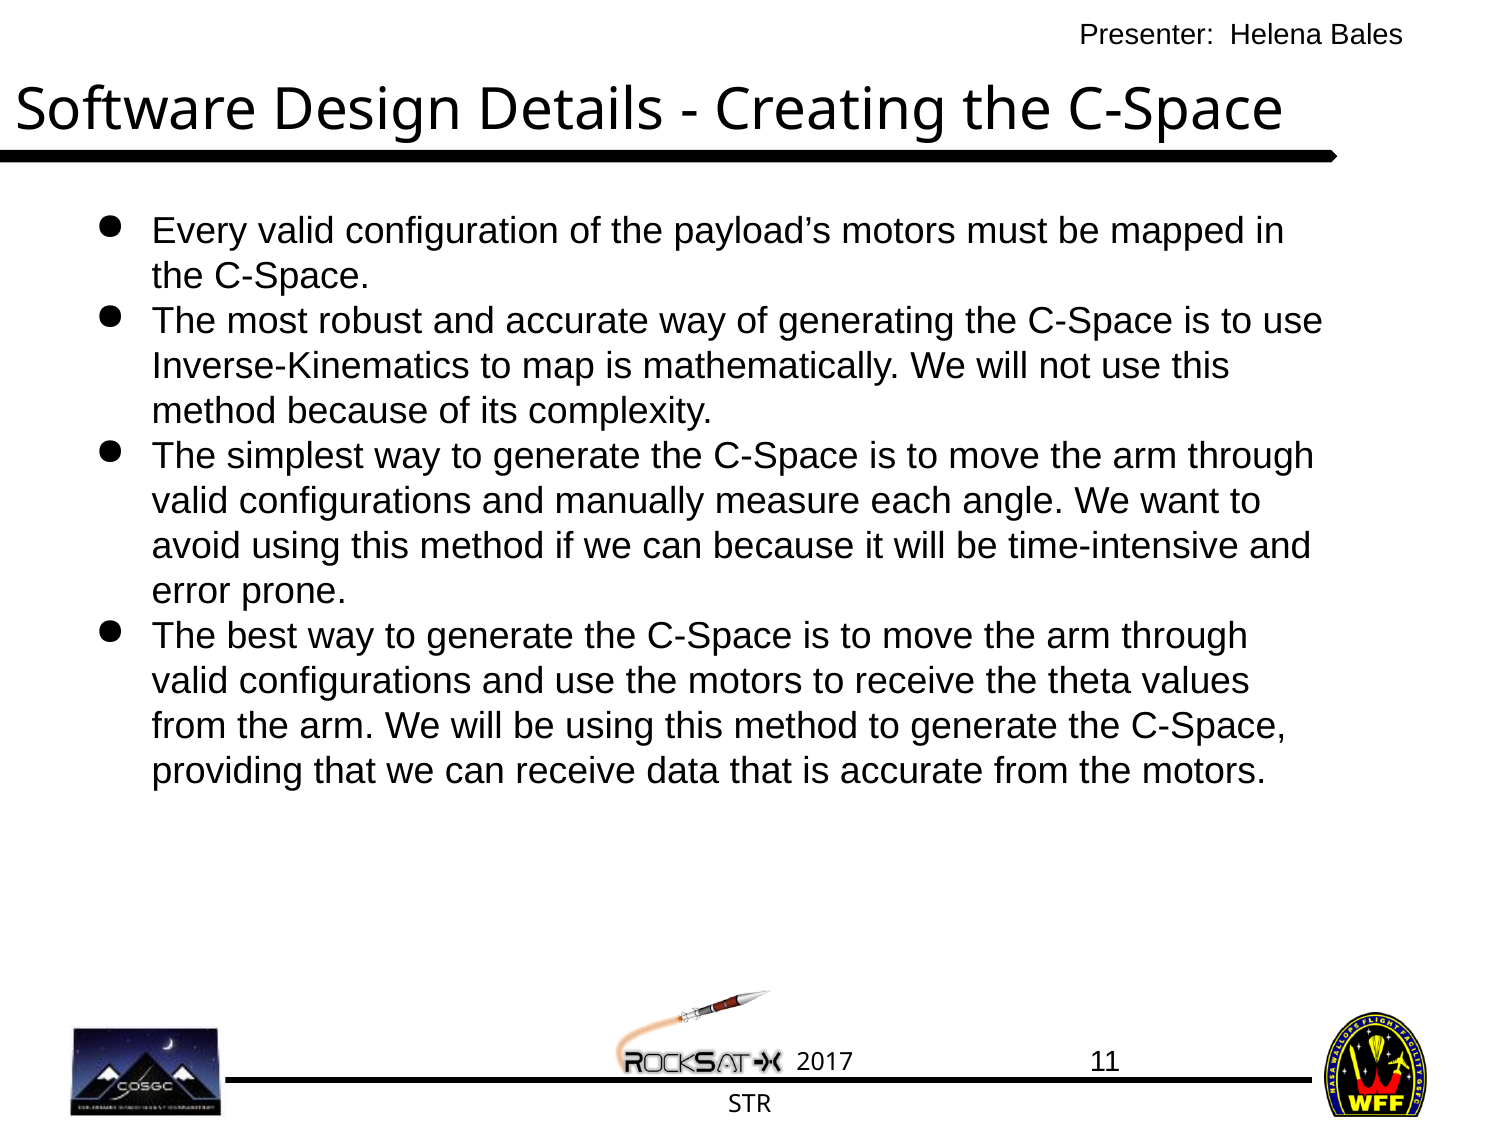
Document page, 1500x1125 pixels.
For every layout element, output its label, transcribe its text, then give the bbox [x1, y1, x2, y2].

text_box Every valid configuration of the payload’s motors must be mapped in the C-Space. The most robust and accurate way of generating the C-Space is to use Inverse-Kinematics to map is mathematically. We will not use this method because of its complexity. The simplest way to generate the C-Space is to move the arm through valid configurations and manually measure each angle. We want to avoid using this method if we can because it will be time-intensive and error prone. The best way to generate the C-Space is to move the arm through valid configurations and use the motors to receive the theta values from the arm. We will be using this method to generate the C-Space, providing that we can receive data that is accurate from the motors. [61, 191, 1350, 983]
text_box Helena Bales [1214, 0, 1500, 67]
picture [600, 984, 804, 1075]
picture [1324, 1012, 1427, 1117]
title Software Design Details - Creating the C-Space [0, 12, 1350, 200]
slide_number ‹#› [1074, 1034, 1425, 1113]
picture [64, 1025, 226, 1117]
